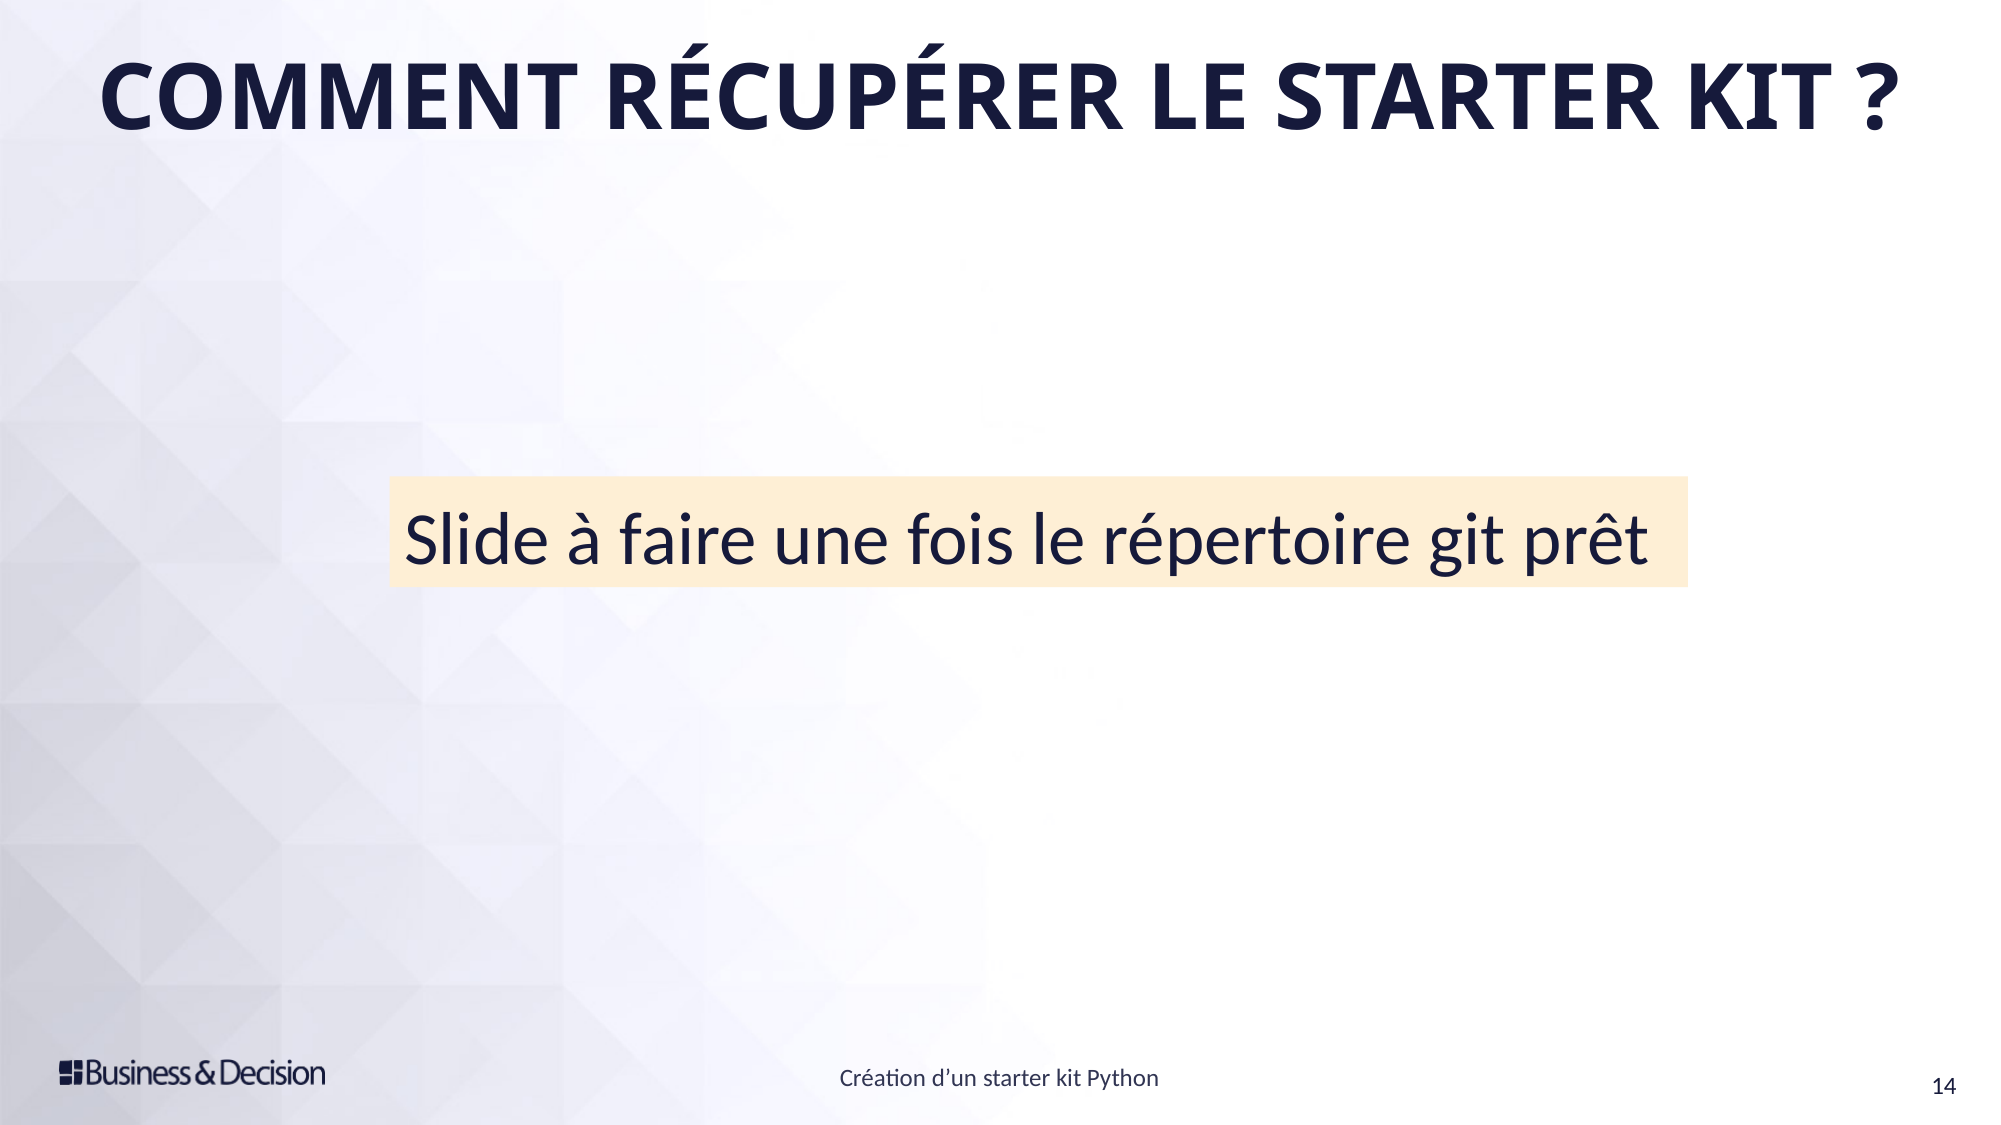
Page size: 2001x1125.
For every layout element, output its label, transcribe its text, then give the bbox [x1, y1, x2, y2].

text_box Comment récupérer le starter kit ? [0, 6, 2000, 193]
slide_number 14 [1521, 1054, 1972, 1115]
picture [0, 0, 2001, 1125]
text_box Slide à faire une fois le répertoire git prêt [389, 476, 1688, 588]
footer Création d’un starter kit Python [662, 1046, 1338, 1107]
